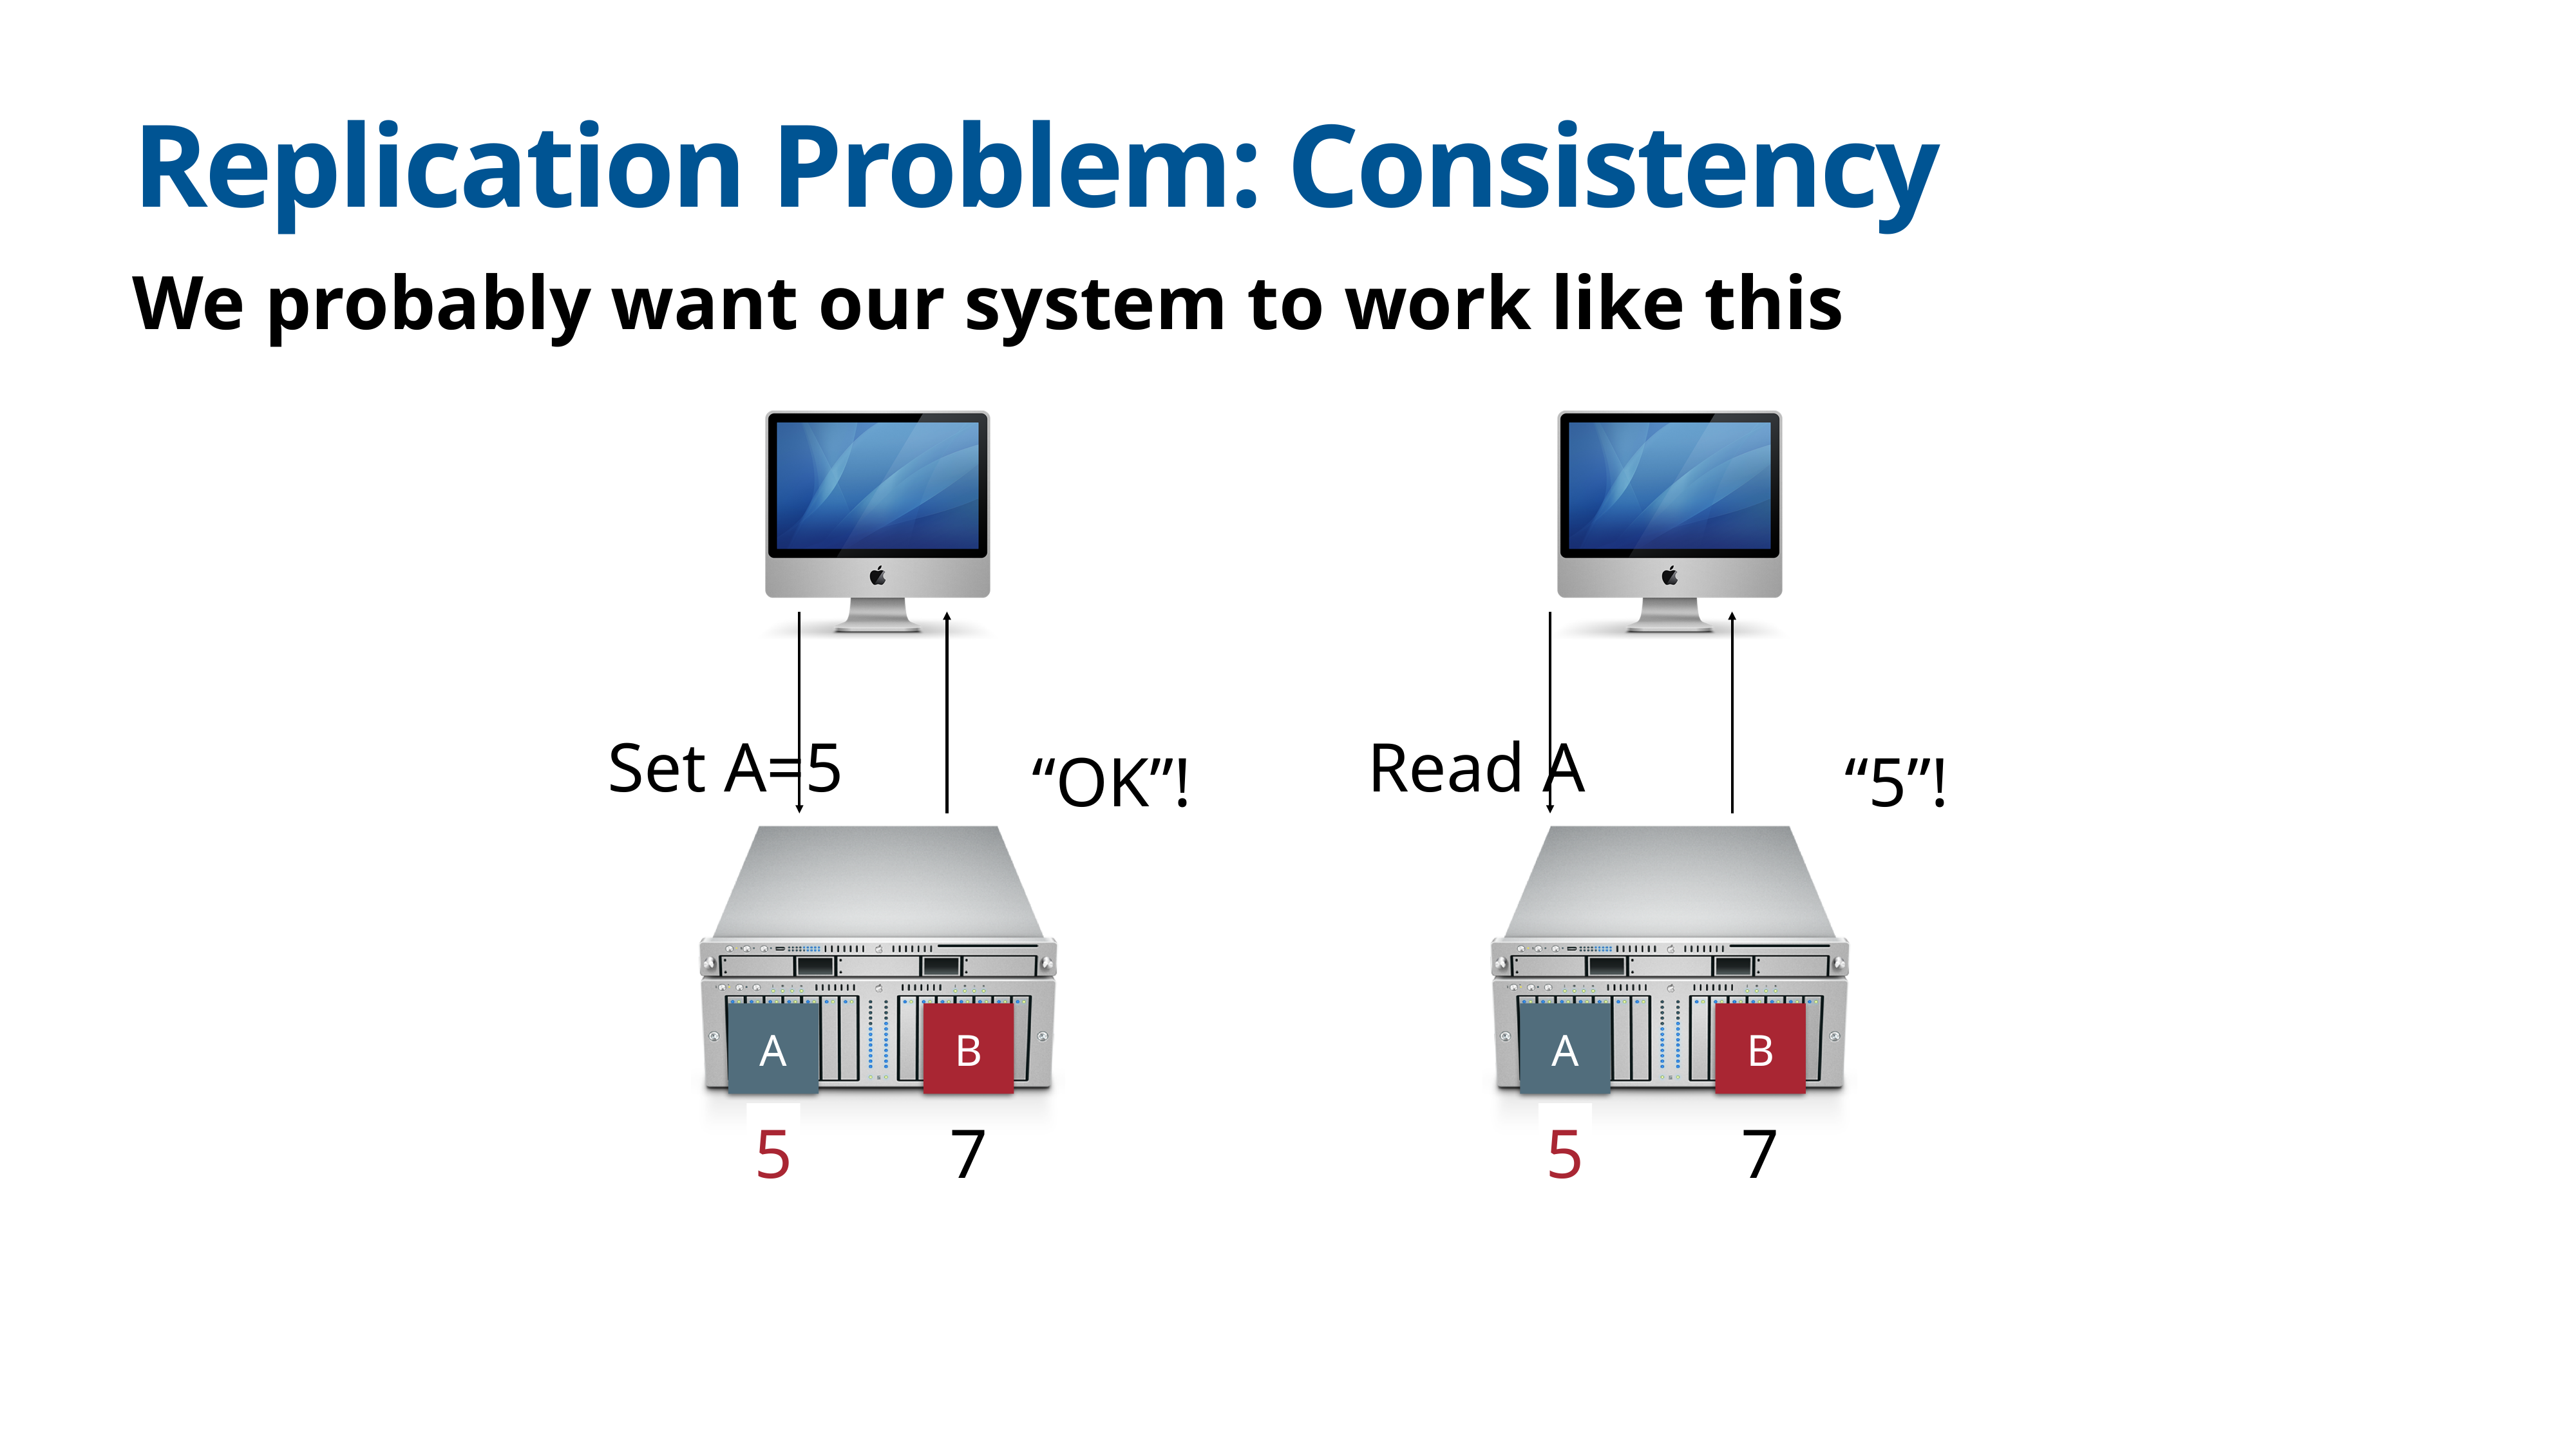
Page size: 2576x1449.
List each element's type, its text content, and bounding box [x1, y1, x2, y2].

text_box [728, 1003, 819, 1094]
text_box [923, 1003, 1014, 1094]
picture [1533, 373, 1807, 647]
text_box 7 [1733, 1136, 1788, 1199]
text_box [1732, 611, 1962, 828]
text_box 5 [1538, 1136, 1593, 1199]
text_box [947, 611, 1206, 828]
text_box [1520, 1003, 1611, 1094]
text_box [596, 611, 856, 814]
text_box 5 [746, 1136, 800, 1199]
title Replication Problem: Consistency [127, 113, 2449, 250]
picture [1482, 761, 1857, 1136]
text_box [1356, 611, 1597, 814]
picture [690, 761, 1066, 1136]
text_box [1715, 1003, 1806, 1094]
list We probably want our system to work like this [127, 250, 2449, 350]
text_box 7 [942, 1136, 996, 1199]
picture [741, 373, 1016, 647]
